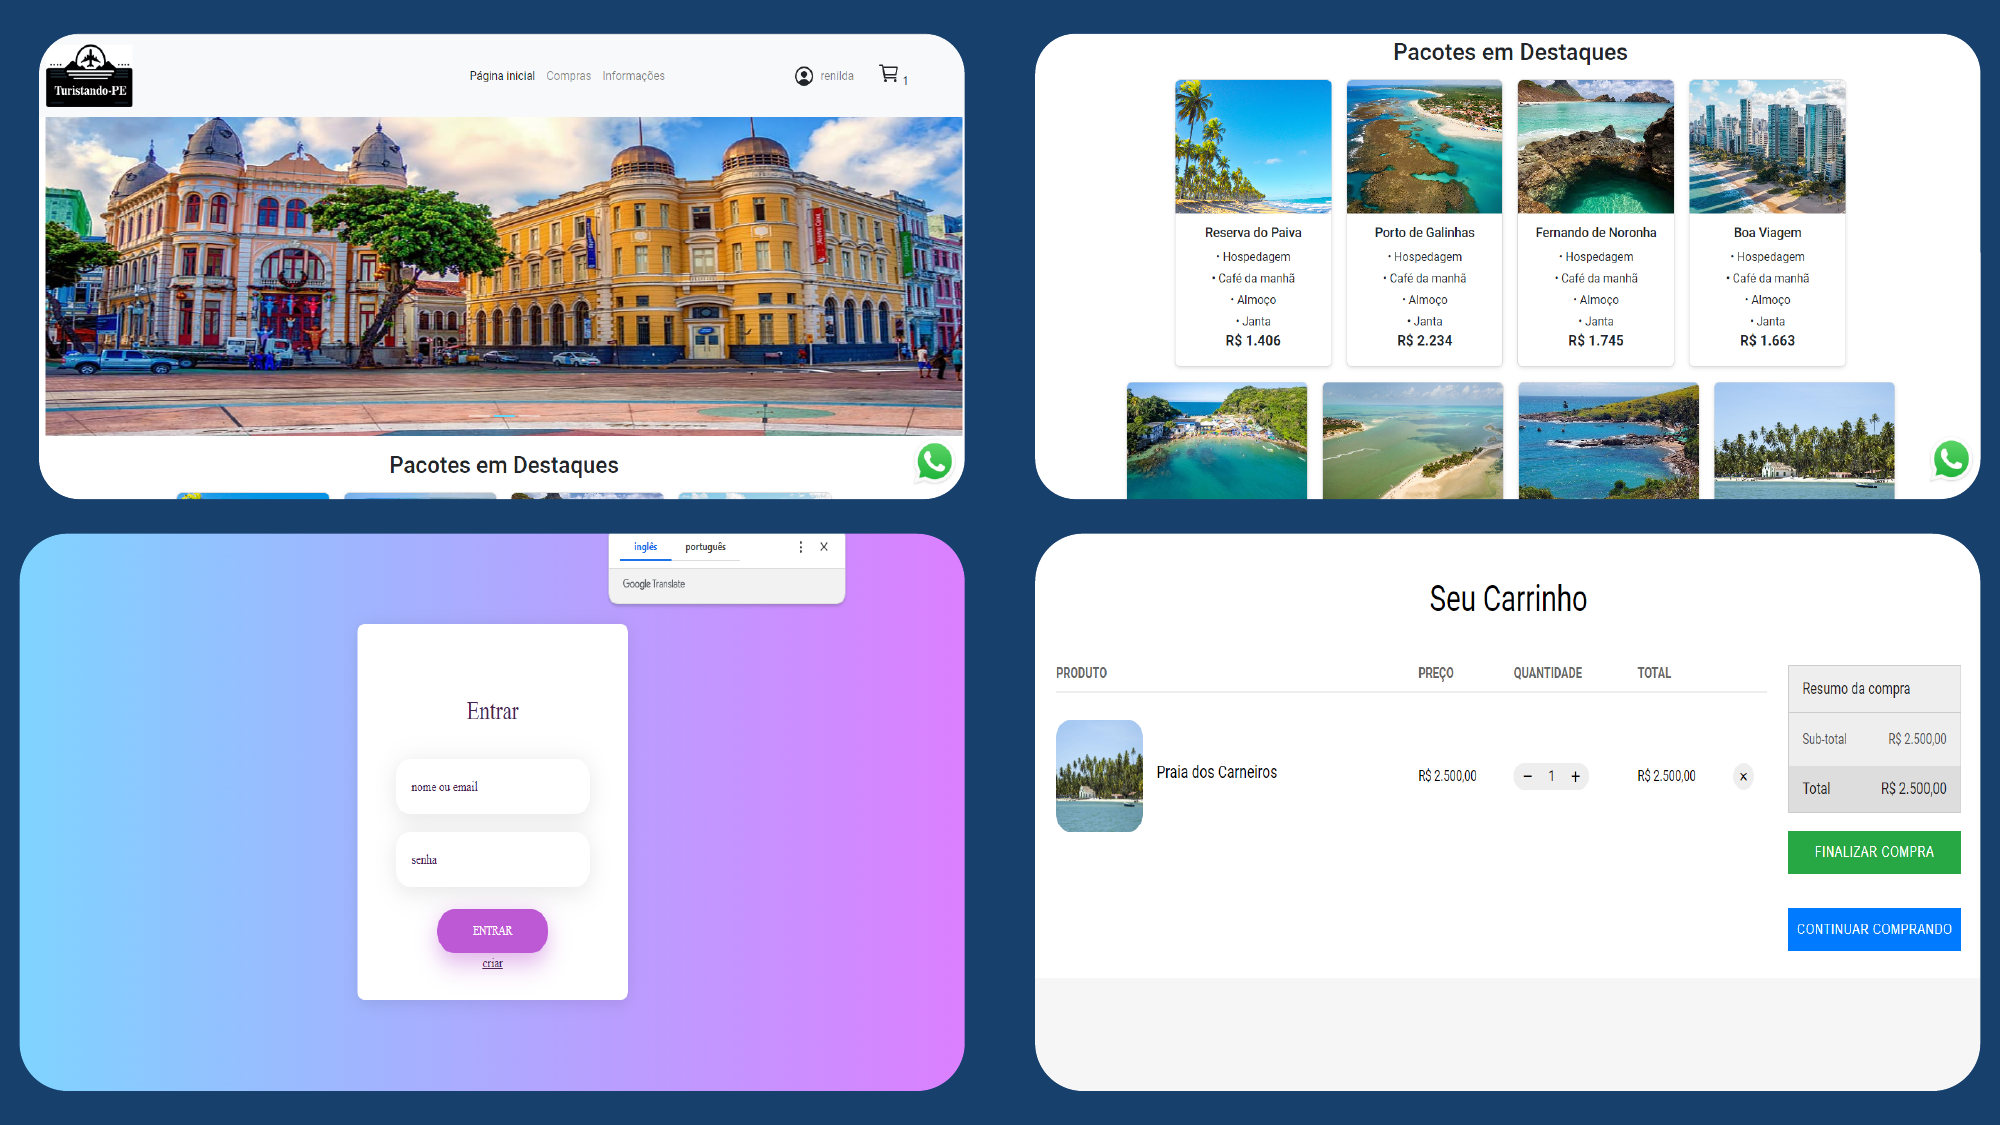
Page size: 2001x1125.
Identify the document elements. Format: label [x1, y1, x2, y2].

picture [1034, 533, 1981, 1092]
picture [19, 533, 965, 1092]
picture [38, 33, 965, 500]
picture [1034, 33, 1981, 500]
